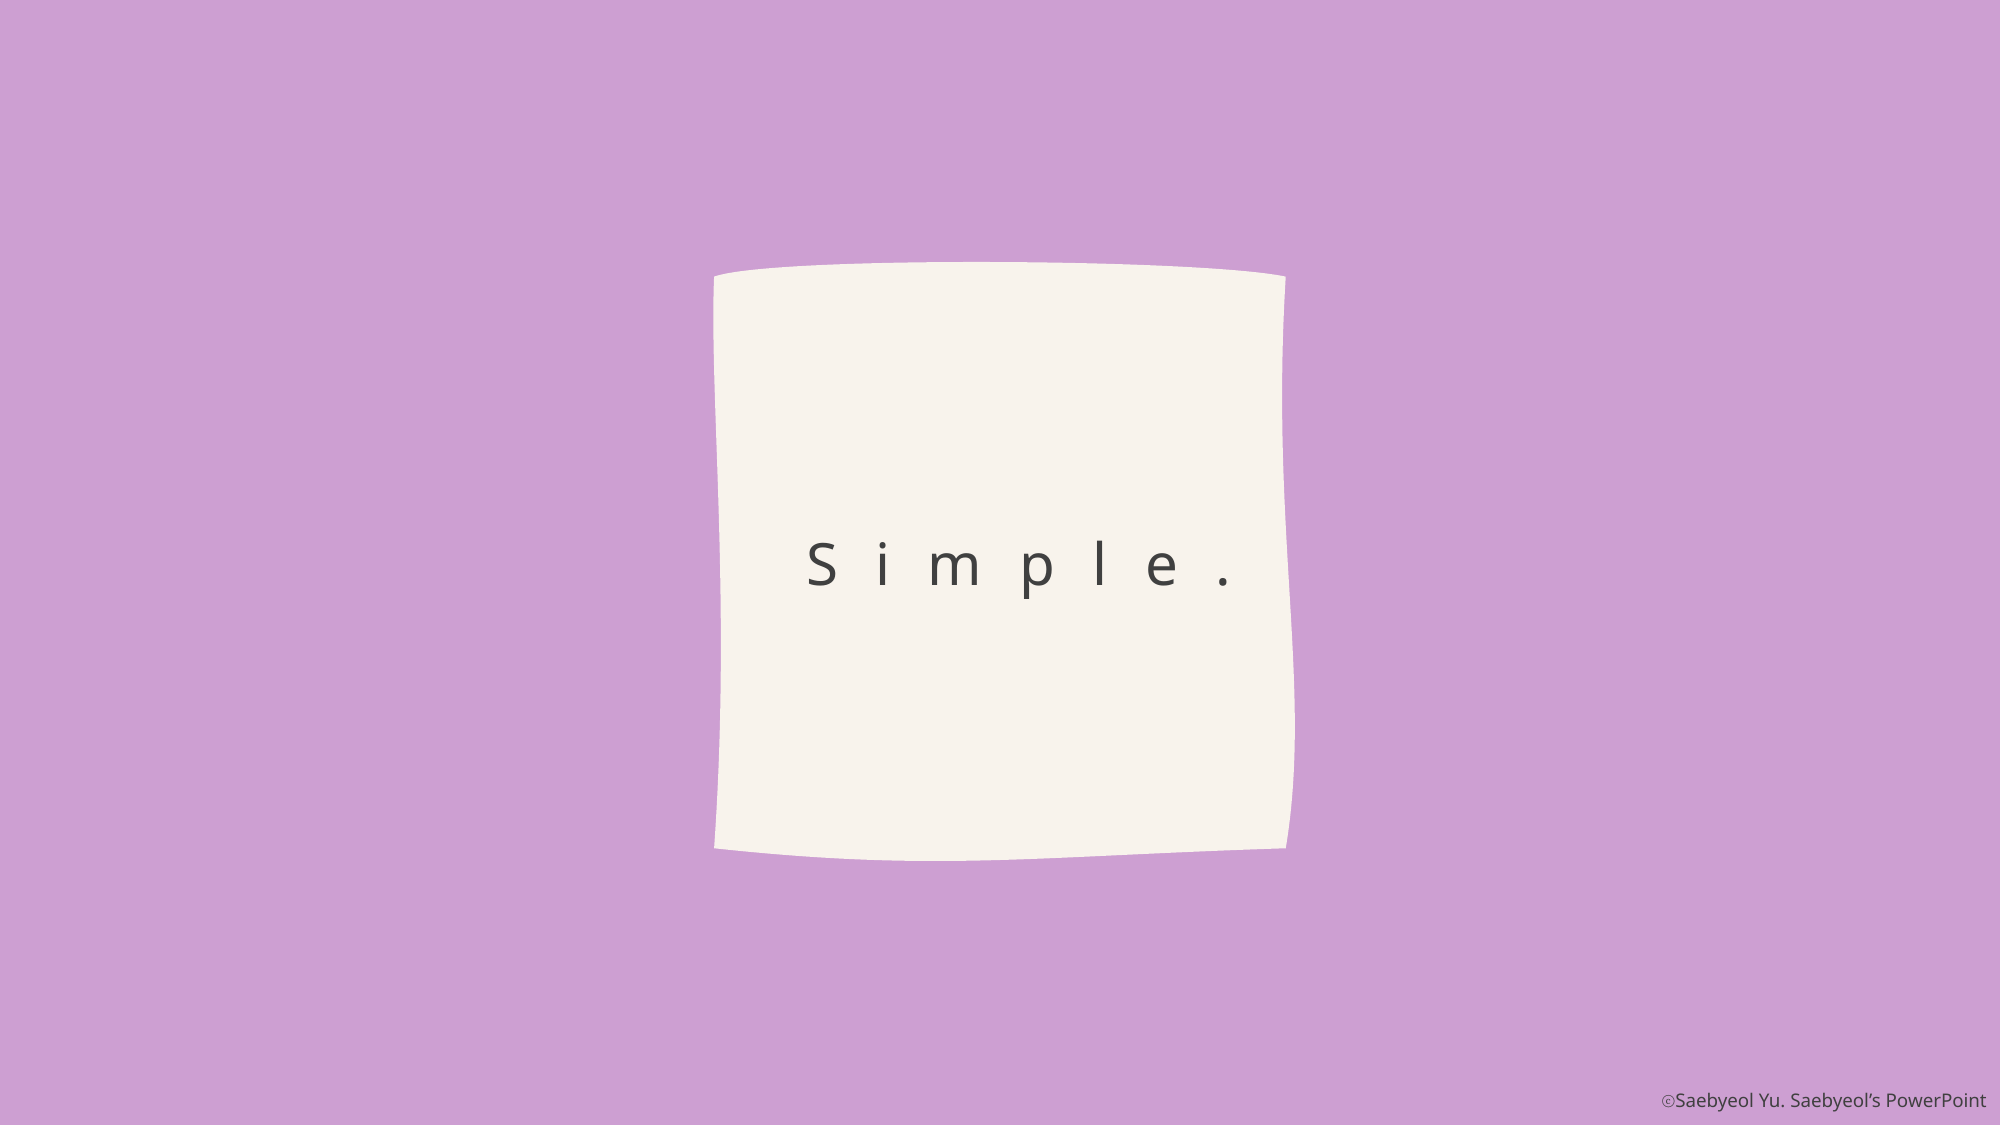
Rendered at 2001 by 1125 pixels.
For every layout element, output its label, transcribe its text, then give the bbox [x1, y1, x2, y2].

text_box Simple. [791, 519, 1247, 605]
text_box [702, 261, 1295, 861]
